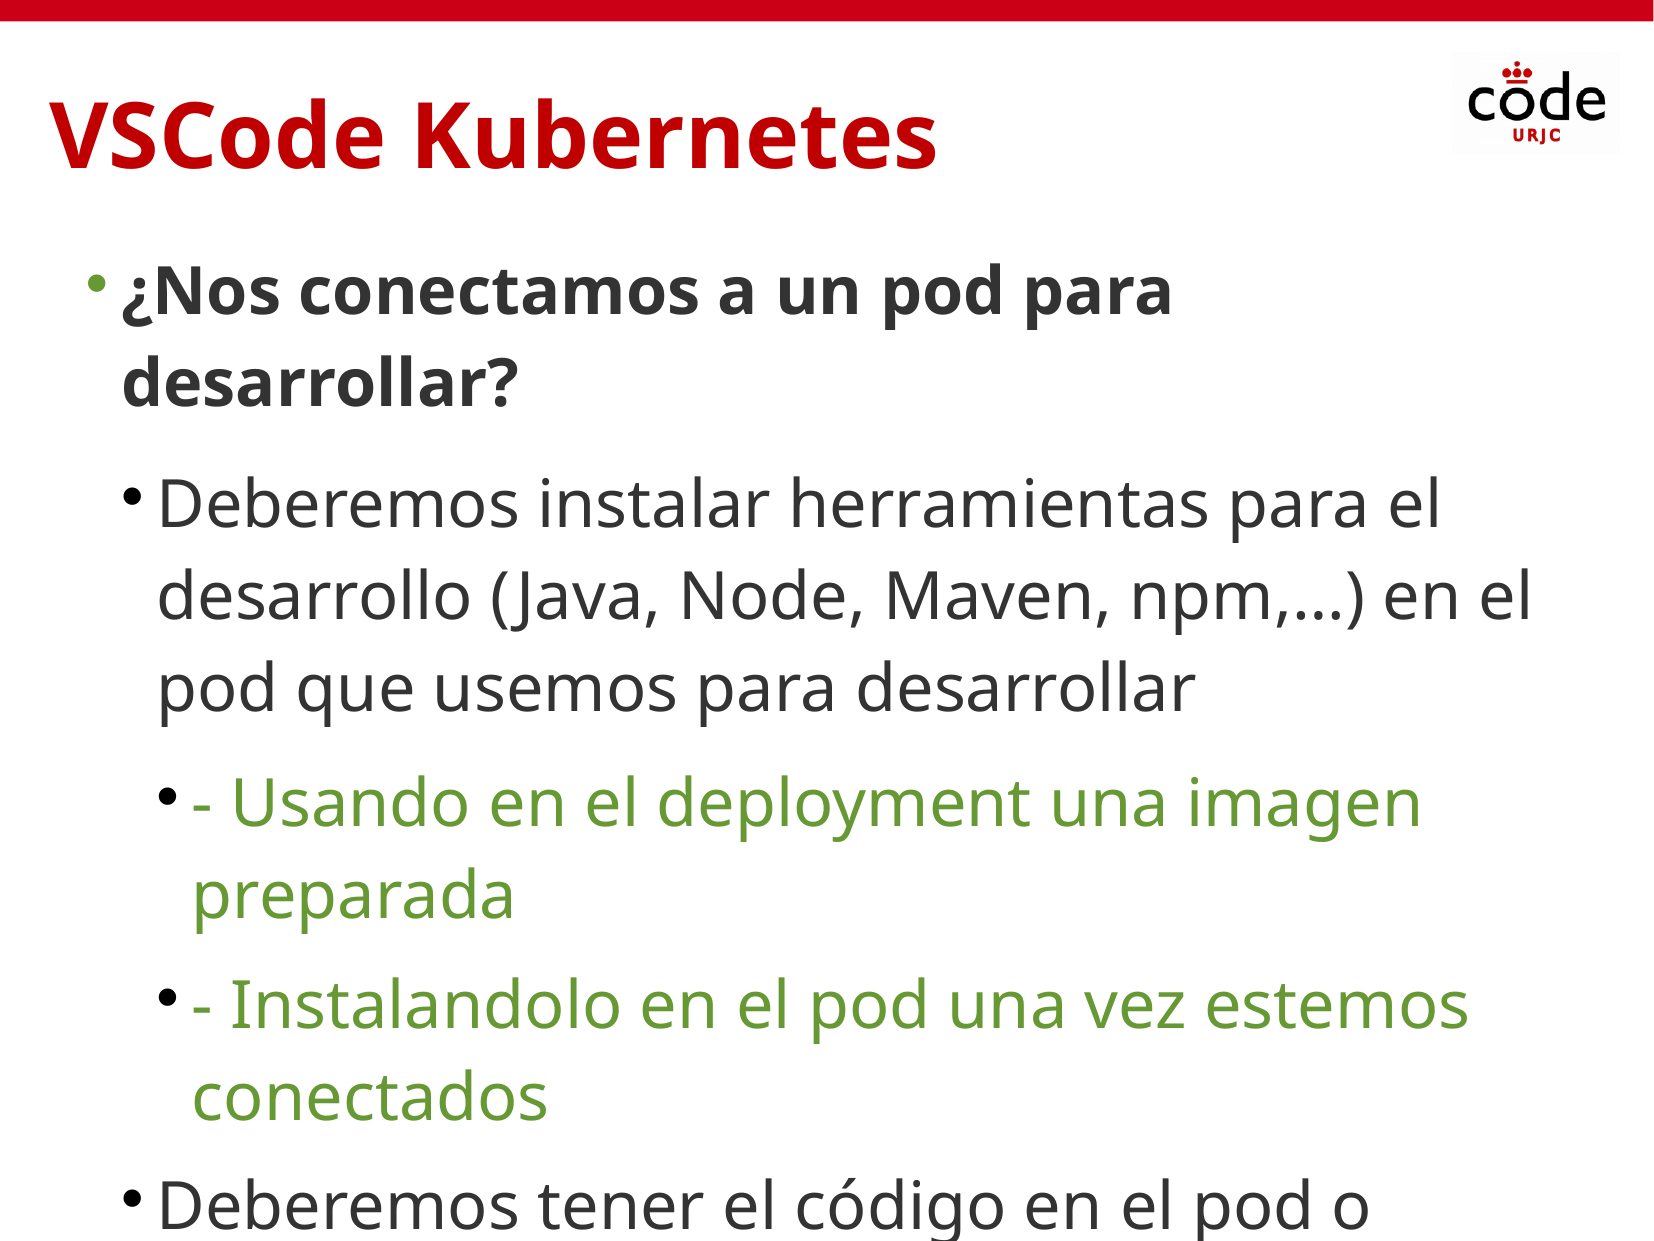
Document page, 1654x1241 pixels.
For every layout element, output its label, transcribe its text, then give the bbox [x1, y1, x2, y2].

picture [1452, 52, 1620, 154]
text_box VSCode Kubernetes [34, 62, 1437, 126]
text_box ¿Nos conectamos a un pod para desarrollar? Deberemos instalar herramientas para el desarrollo (Java, Node, Maven, npm,…) en el pod que usemos para desarrollar - Usando en el deployment una imagen preparada - Instalandolo en el pod una vez estemos conectados Deberemos tener el código en el pod o disponer de herramientas como git para clonarlo [85, 235, 1574, 1012]
